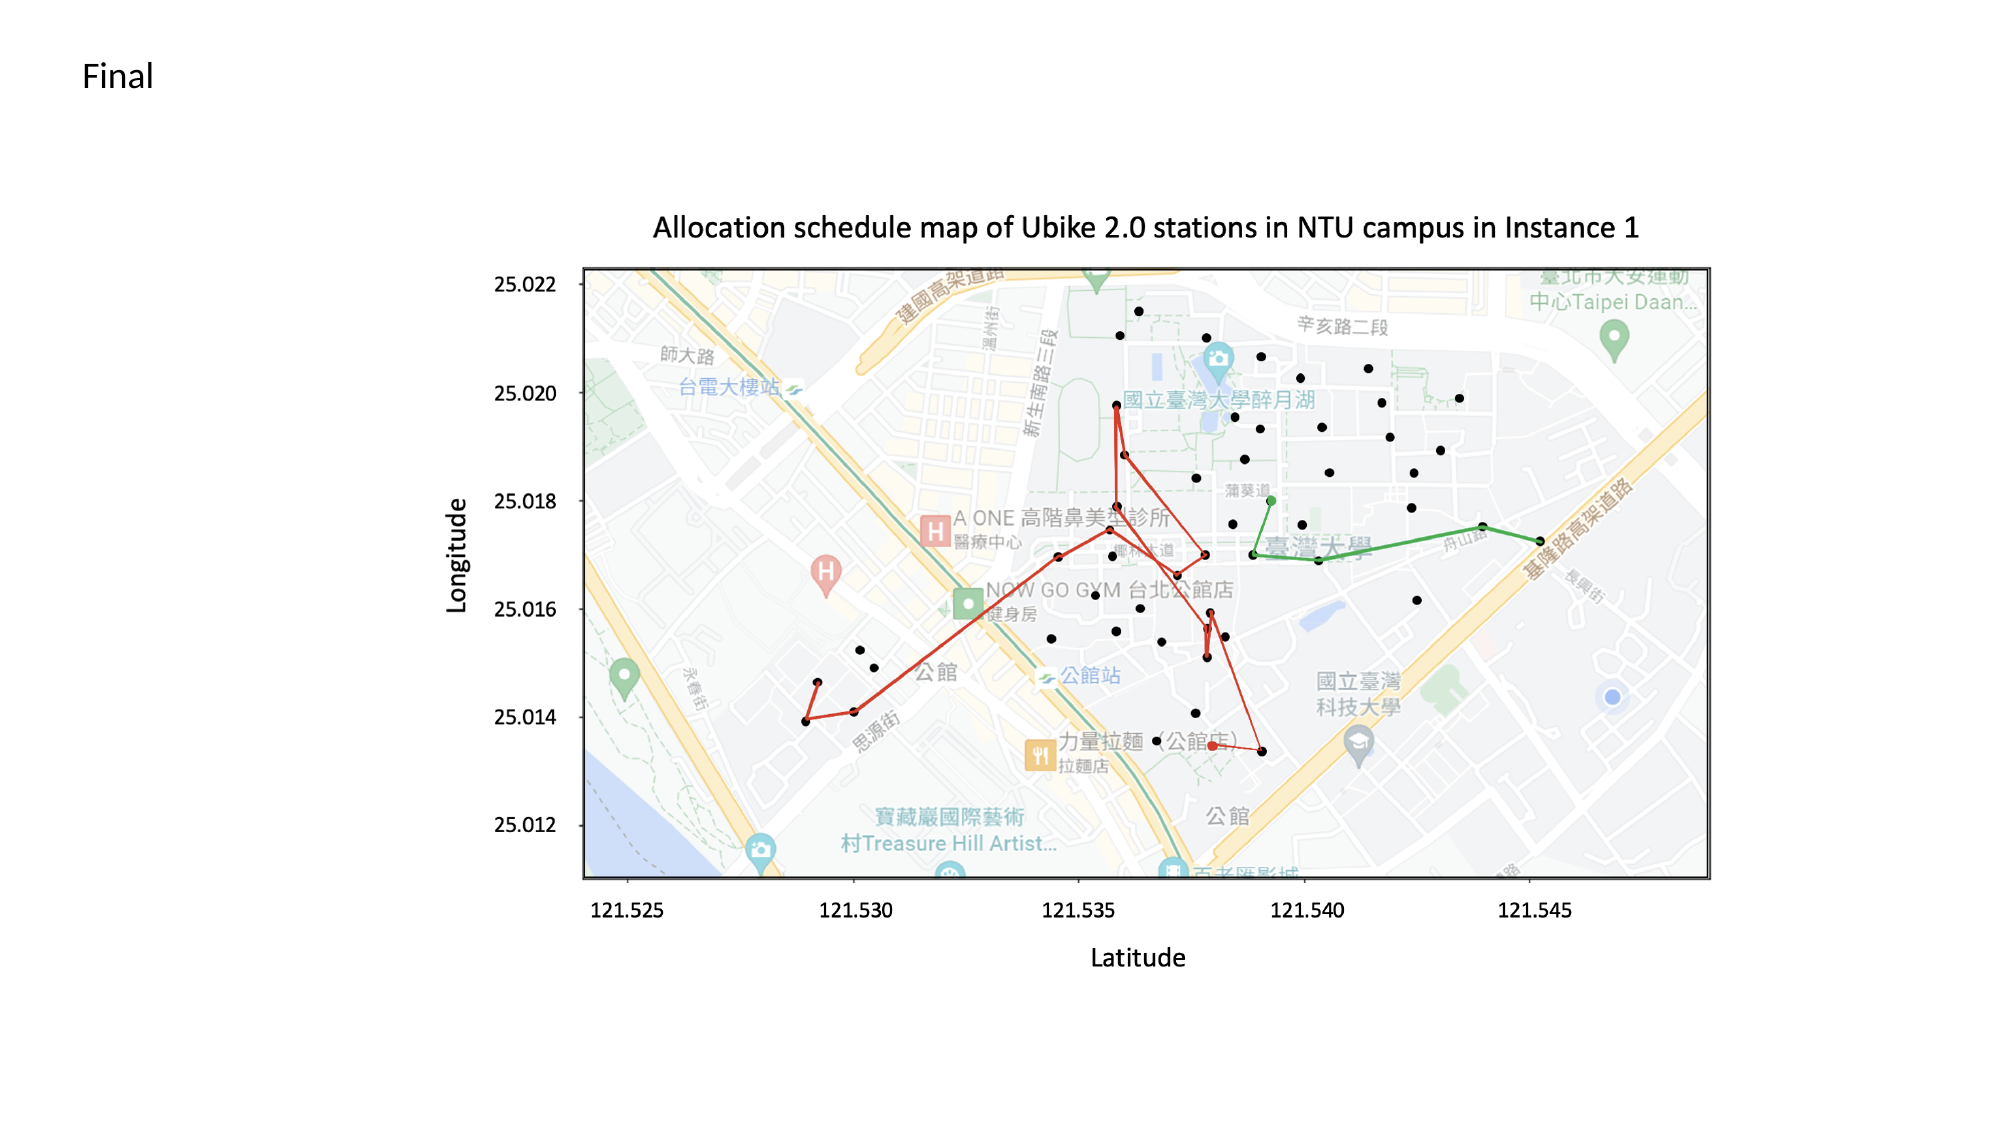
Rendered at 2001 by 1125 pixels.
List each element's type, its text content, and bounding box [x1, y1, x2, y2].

picture [431, 193, 1726, 977]
text_box Final [67, 43, 170, 103]
